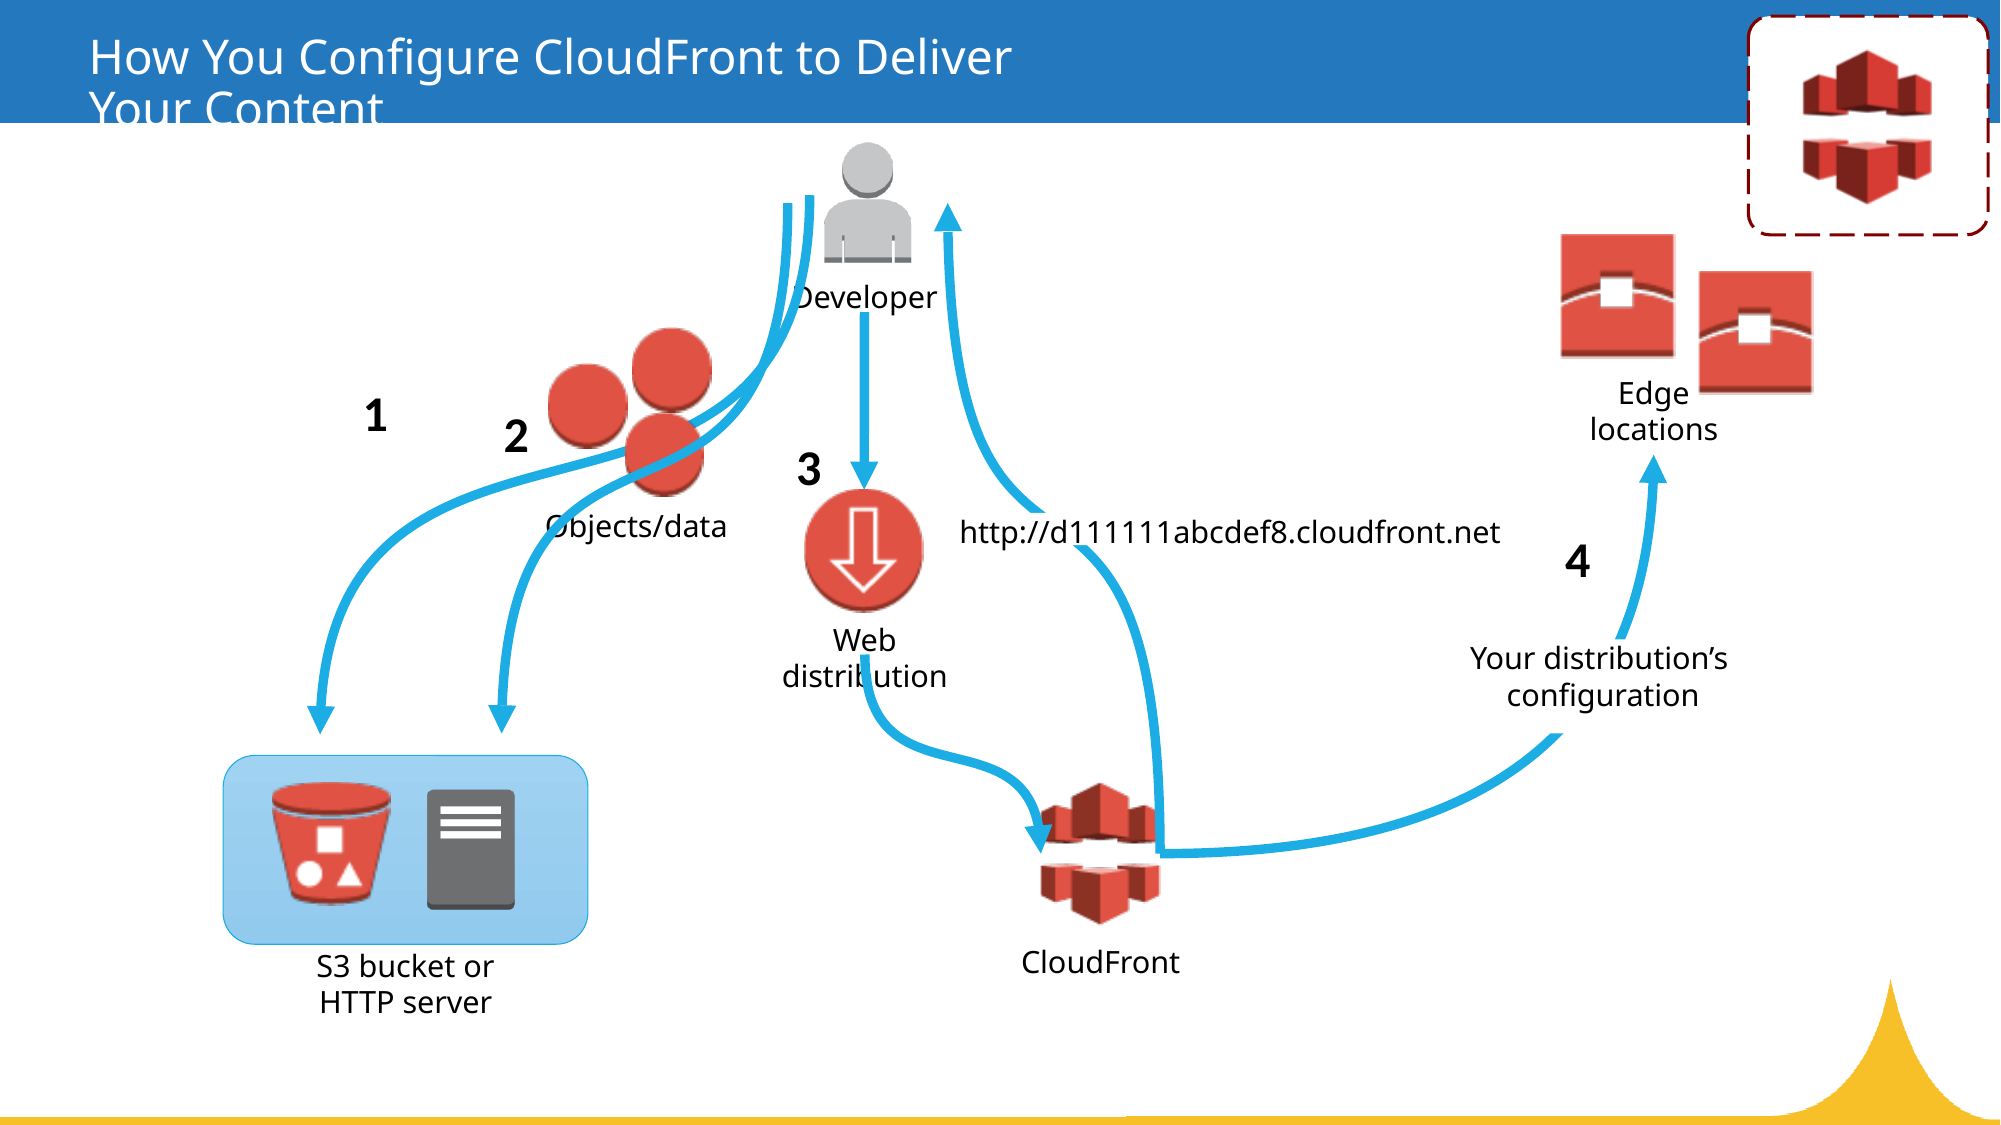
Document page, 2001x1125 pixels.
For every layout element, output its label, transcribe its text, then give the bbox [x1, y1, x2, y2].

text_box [223, 195, 810, 981]
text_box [746, 202, 1507, 977]
picture [1785, 46, 1948, 208]
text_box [488, 202, 746, 734]
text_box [746, 122, 983, 202]
picture [1126, 926, 2001, 1125]
text_box [1747, 15, 1989, 236]
title How You Configure CloudFront to Deliver Your Content [73, 25, 1751, 145]
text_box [1160, 234, 1877, 854]
